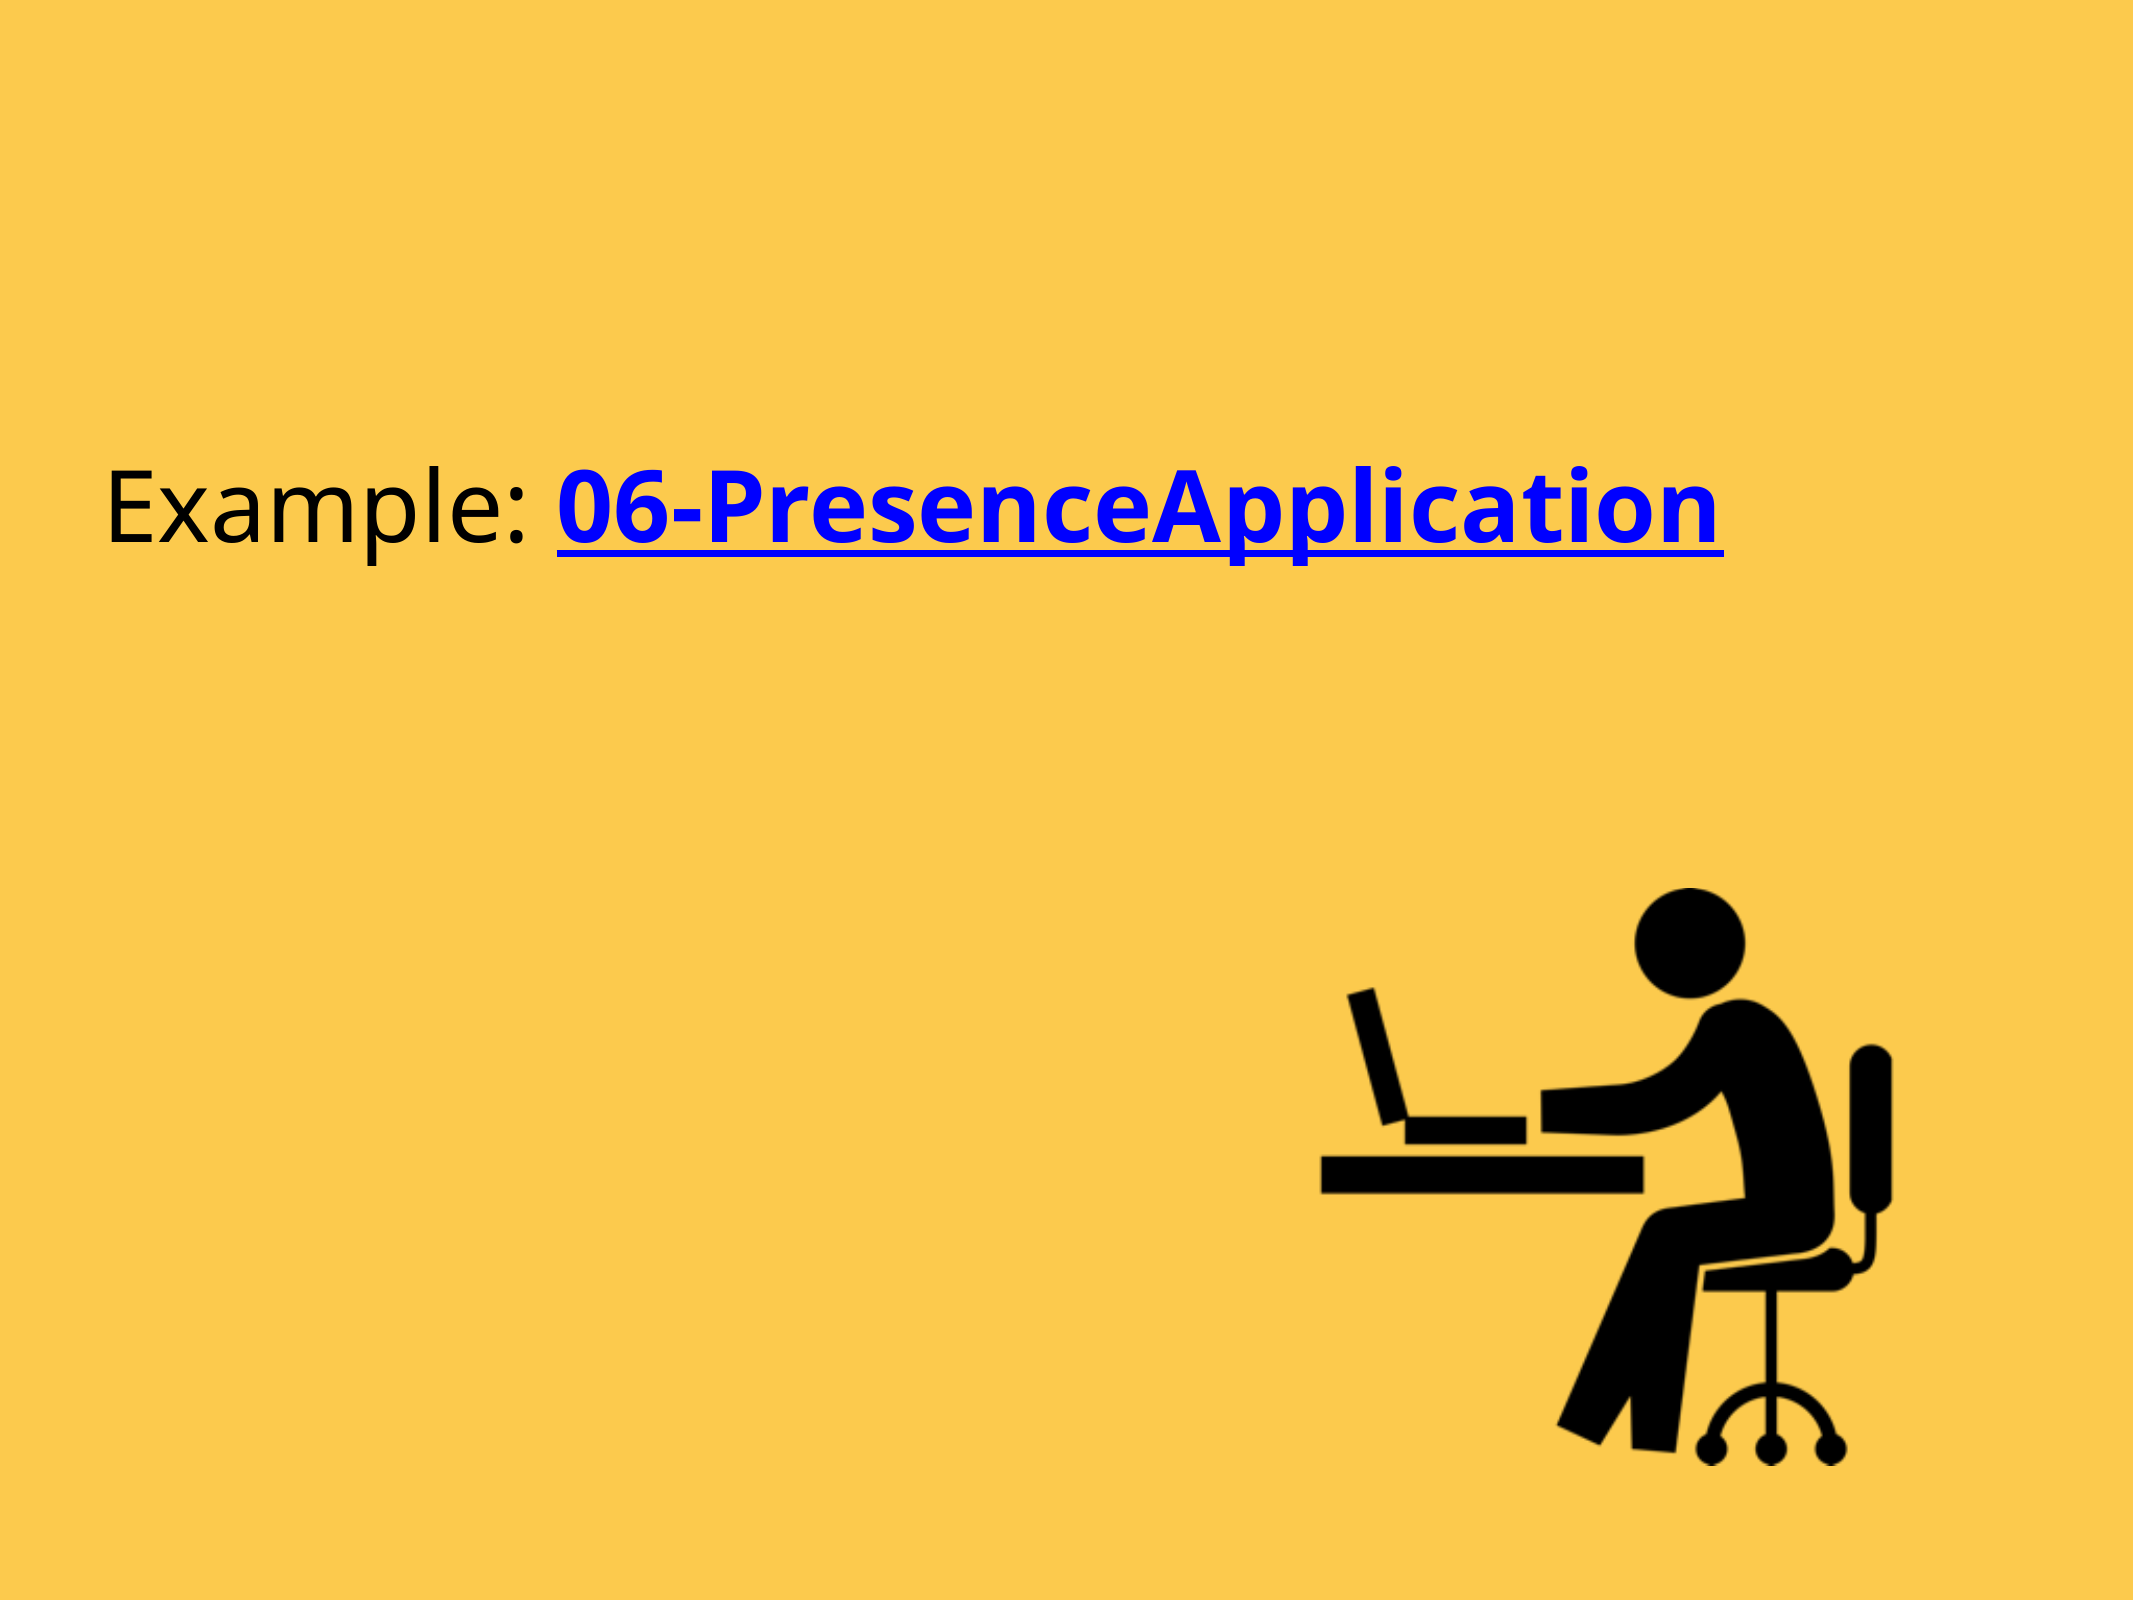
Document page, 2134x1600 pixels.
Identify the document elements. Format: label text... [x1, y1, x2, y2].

picture [1318, 888, 1896, 1466]
title Example: 06-PresenceApplication [93, 318, 2041, 703]
